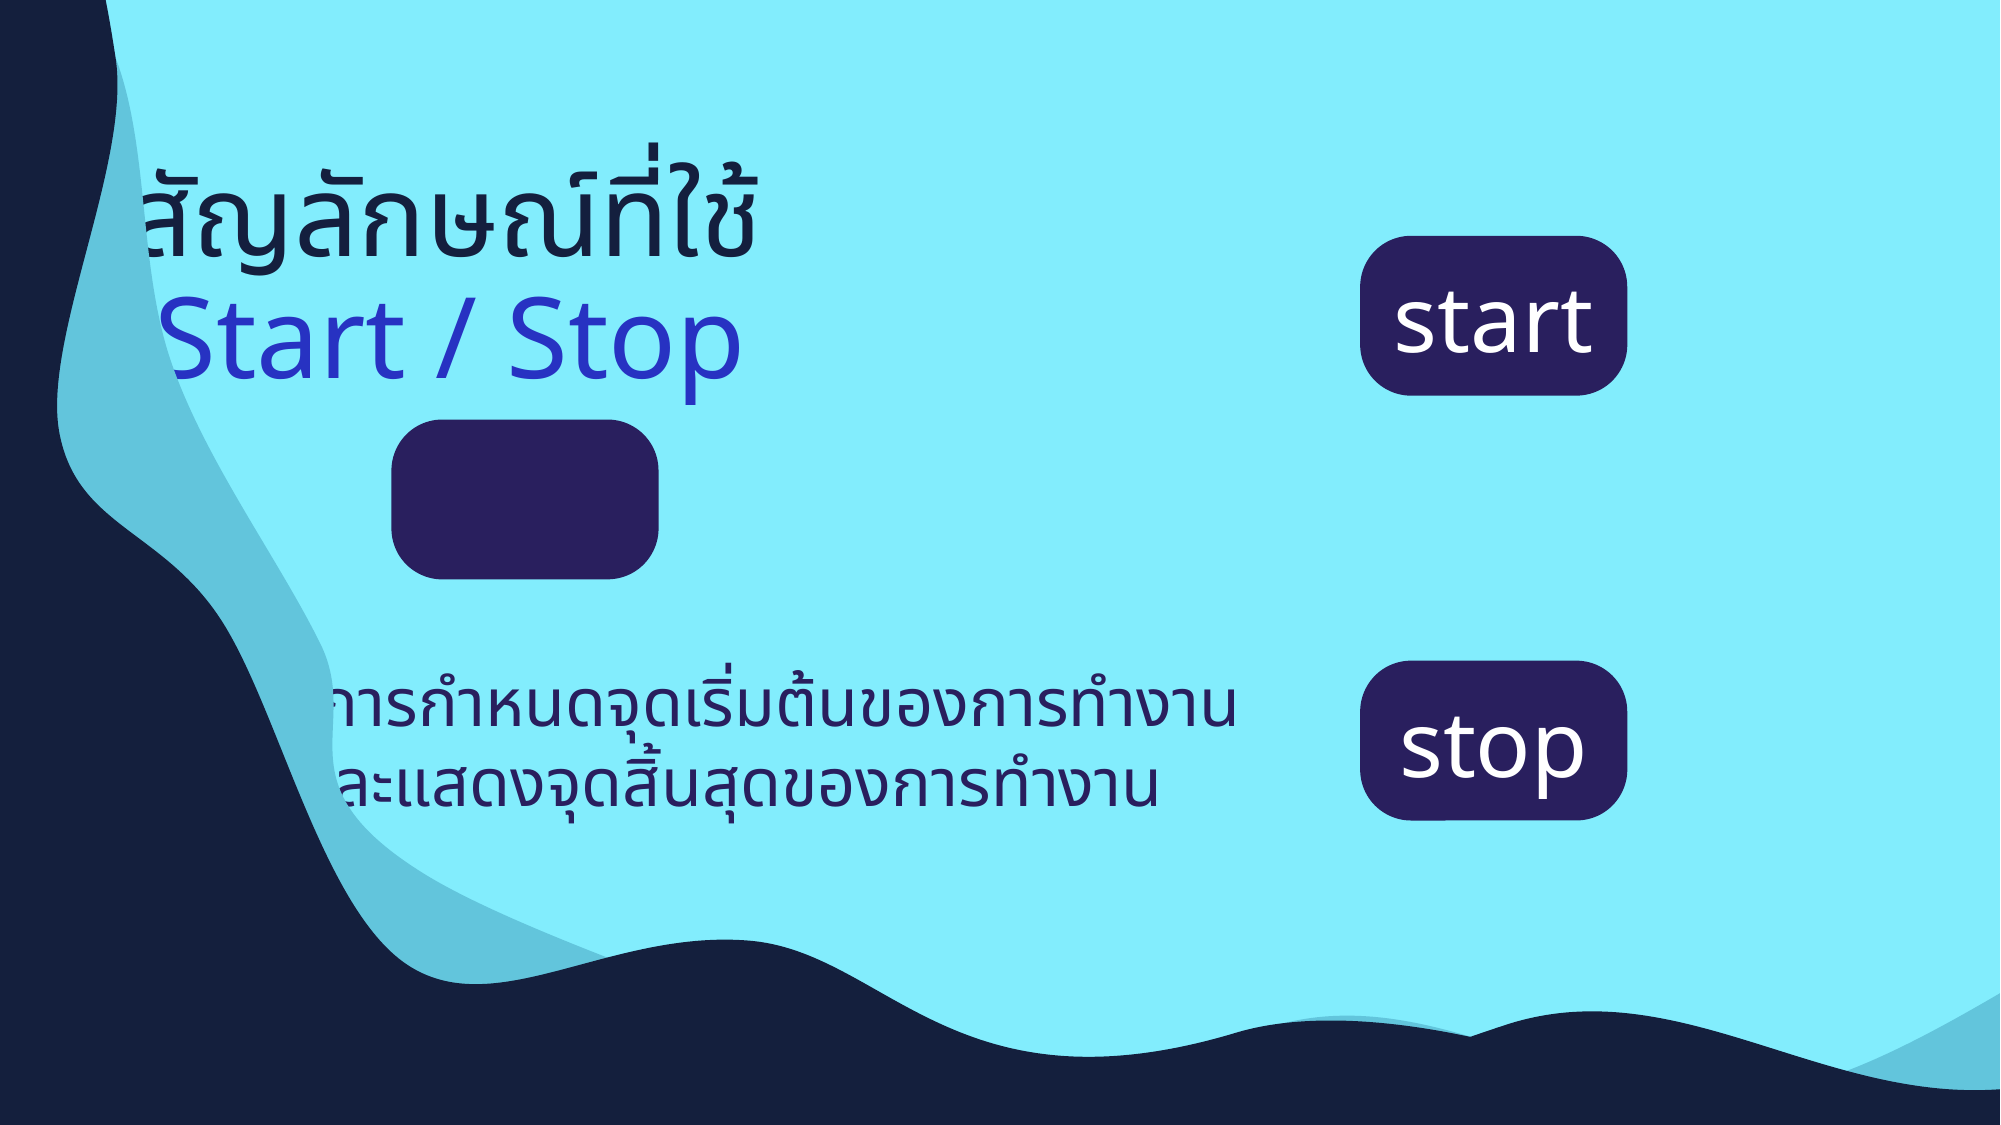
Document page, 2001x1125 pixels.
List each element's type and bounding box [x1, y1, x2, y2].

text_box [0, 0, 2000, 1125]
